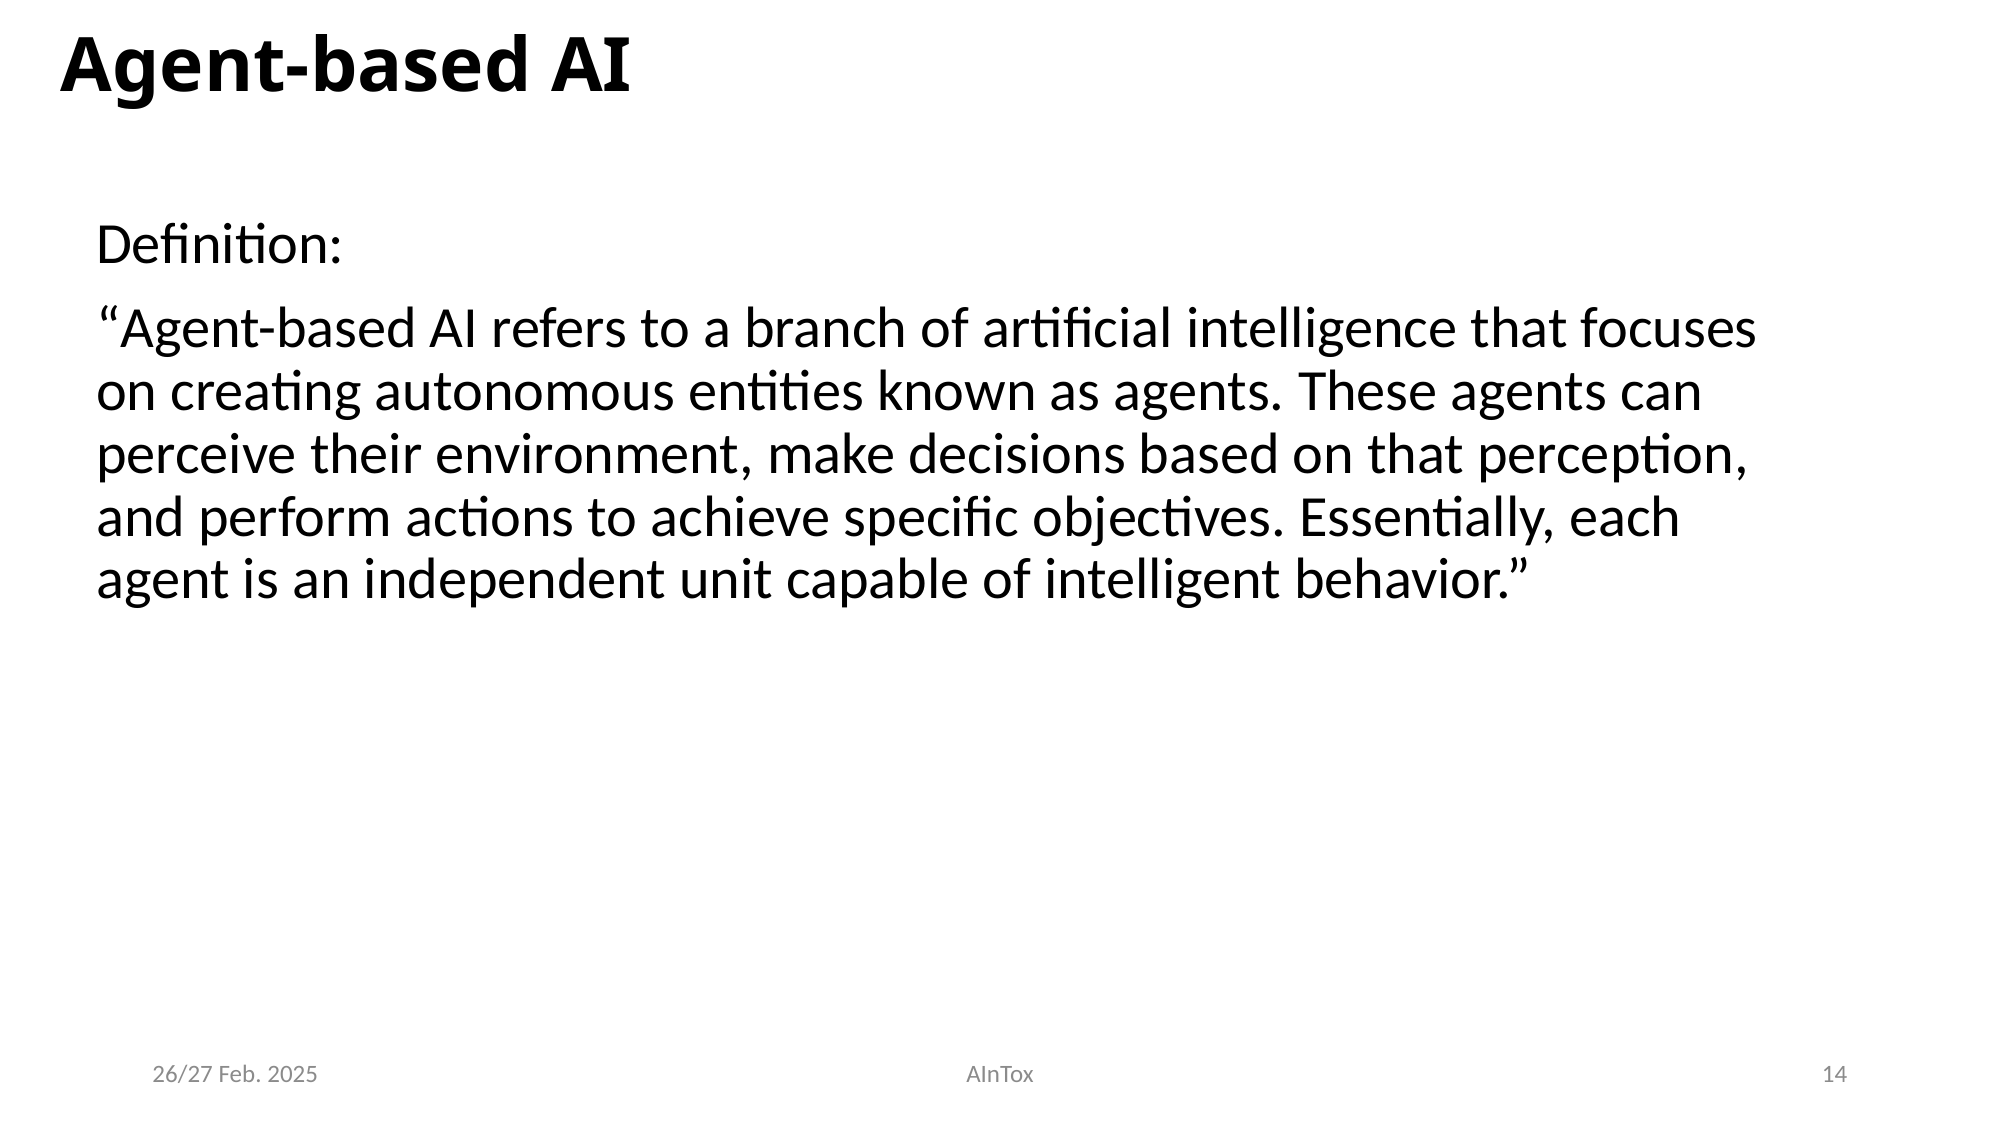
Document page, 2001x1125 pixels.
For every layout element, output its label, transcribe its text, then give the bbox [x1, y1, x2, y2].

title Agent-based AI [45, 0, 1771, 176]
list Definition: “Agent-based AI refers to a branch of artificial intelligence that focuses on creating autonomous entities known as agents. These agents can perceive their environment, make decisions based on that perception, and perform actions to achieve specific objectives. Essentially, each agent is an independent unit capable of intelligent behavior.” [81, 205, 1807, 920]
footer AInTox [662, 1042, 1338, 1103]
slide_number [137, 1042, 588, 1103]
slide_number 14 [1412, 1042, 1863, 1103]
